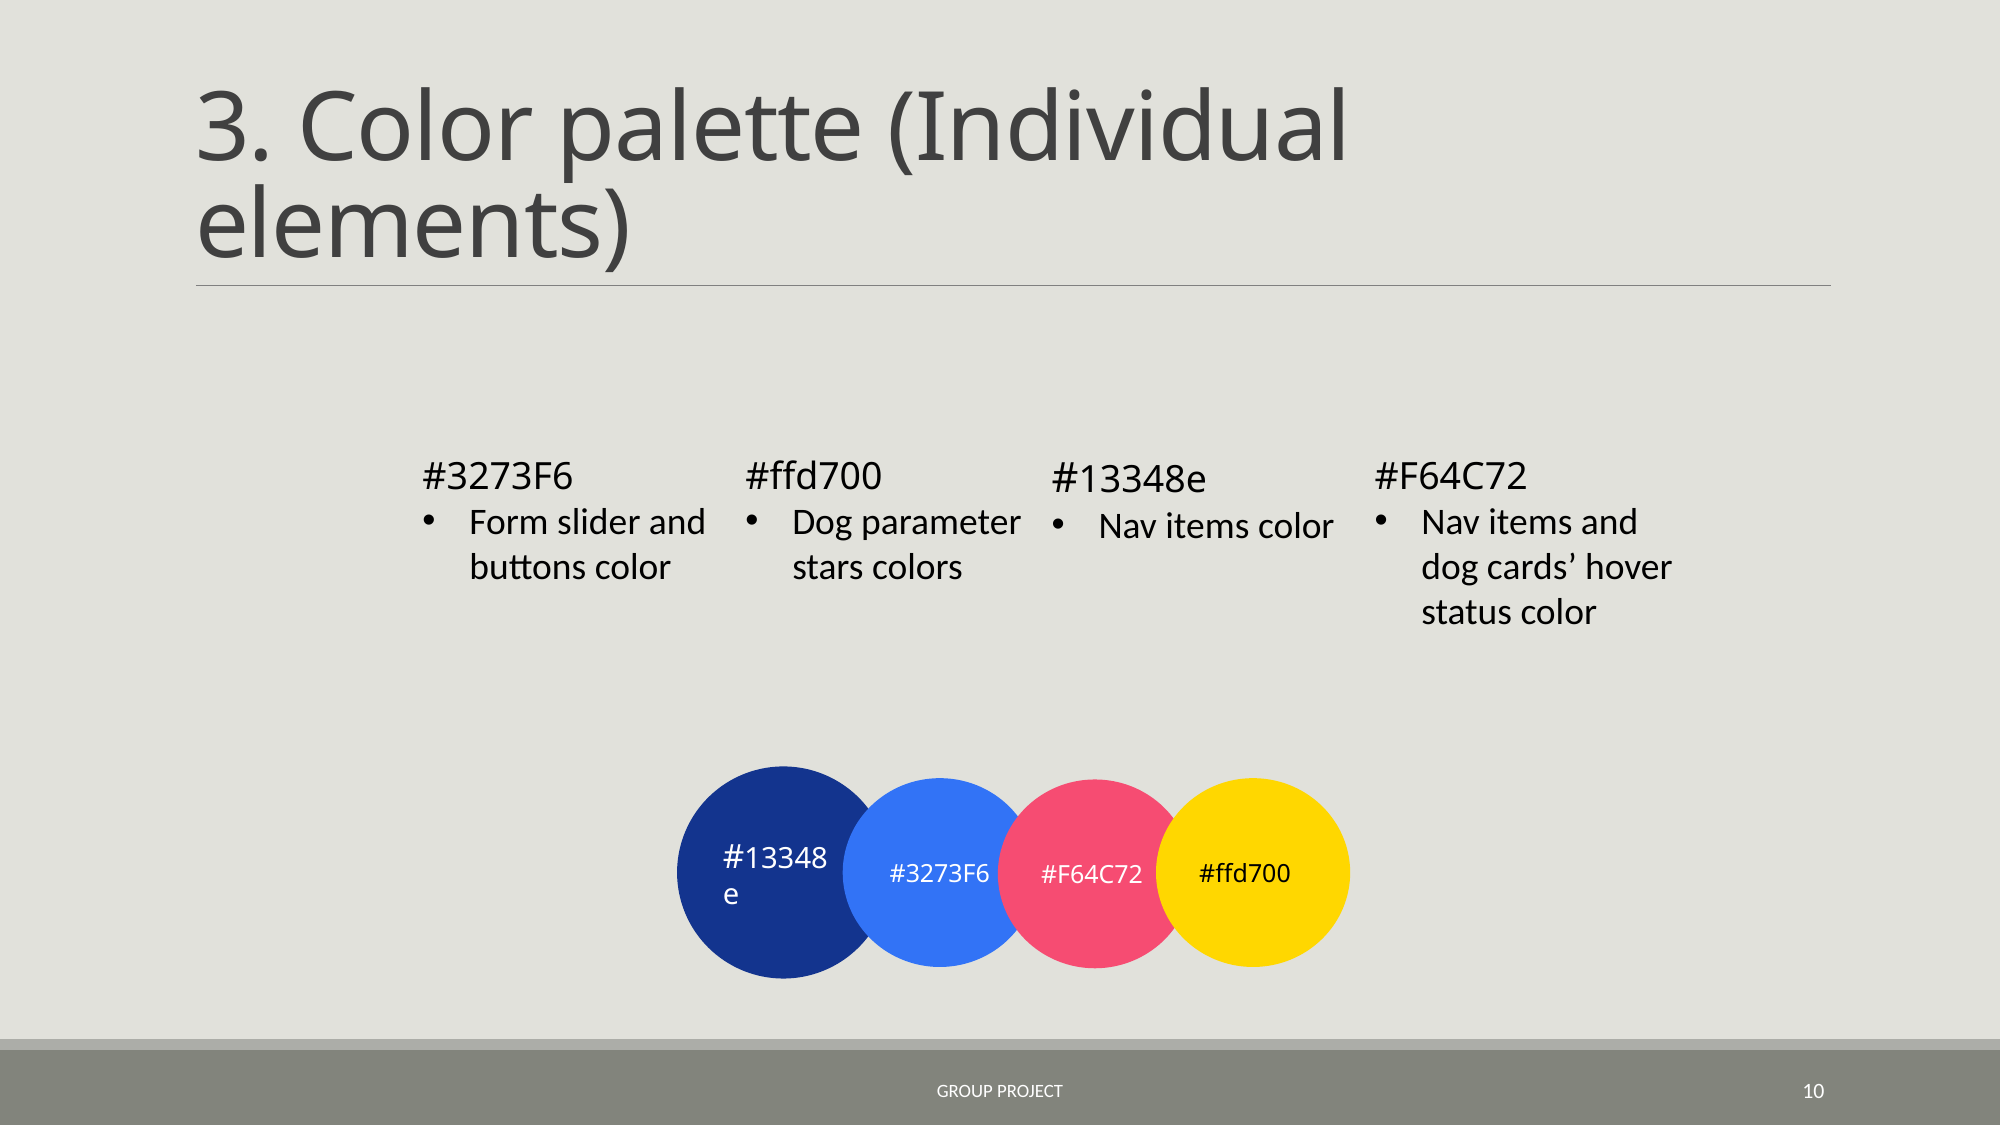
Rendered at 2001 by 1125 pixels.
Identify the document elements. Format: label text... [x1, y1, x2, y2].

text_box #F64C72 Nav items and dog cards’ hover status color [1359, 444, 1691, 640]
text_box #13348e Nav items color [1036, 443, 1369, 554]
text_box #ffd700 Dog parameter stars colors [730, 444, 1080, 595]
slide_number 10 [1624, 1059, 1840, 1120]
title 3. Color palette (Individual elements) [180, 47, 1830, 285]
text_box #F64C72 [996, 778, 1174, 970]
text_box #13348e [675, 765, 868, 980]
text_box #3273F6 Form slider and buttons color [407, 444, 730, 595]
text_box #3273F6 [841, 776, 1018, 969]
footer Group project [604, 1059, 1396, 1120]
text_box #ffd700 [1154, 776, 1352, 969]
